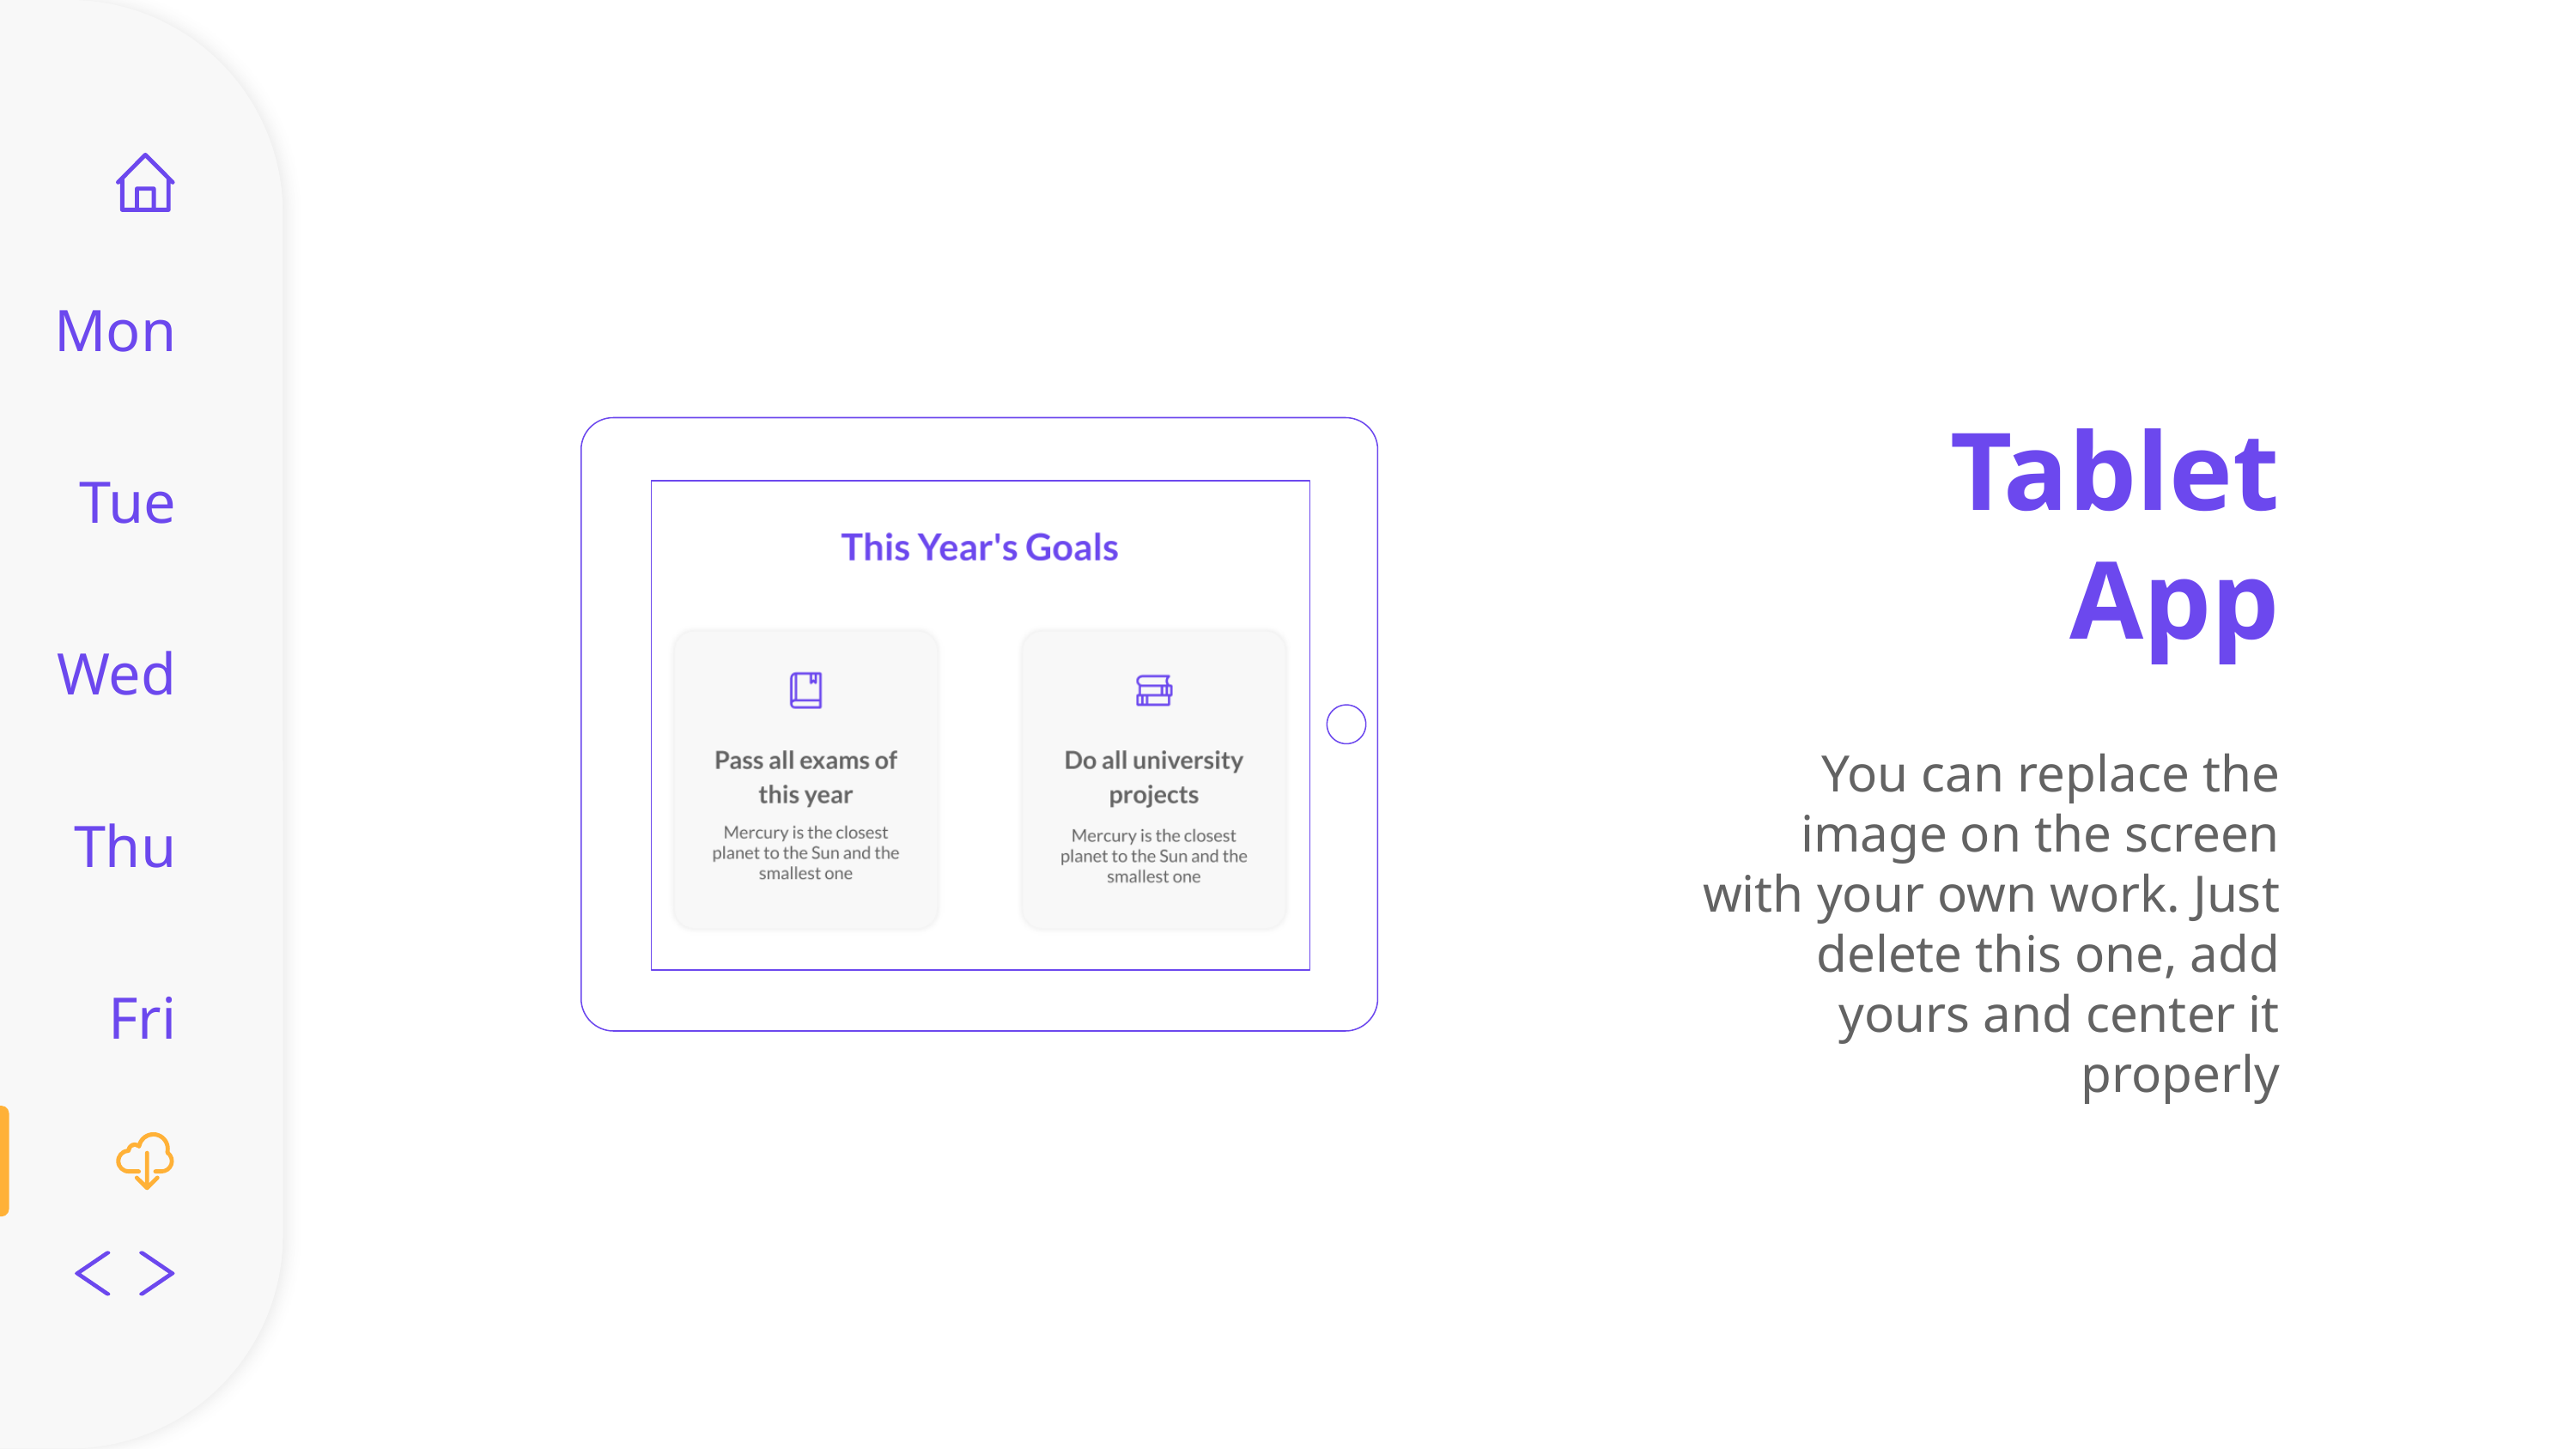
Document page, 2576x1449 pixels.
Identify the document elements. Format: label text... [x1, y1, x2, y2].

text_box Mon [27, 273, 203, 385]
text_box Tue [27, 445, 203, 556]
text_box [115, 1131, 176, 1191]
text_box Wed [27, 616, 203, 728]
text_box [116, 152, 175, 212]
text_box [113, 1129, 177, 1132]
picture [1287, 480, 1316, 981]
text_box Fri [27, 960, 203, 1071]
title Tablet App [1769, 346, 2306, 718]
text_box Thu [27, 788, 203, 900]
text_box [139, 1251, 175, 1296]
picture [642, 480, 672, 981]
text_box [0, 1106, 9, 1217]
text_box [672, 325, 1287, 1123]
subtitle You can replace the image on the screen with your own work. Just delete this one, add yours and center it properly [1664, 716, 2306, 1087]
text_box [75, 1251, 111, 1296]
